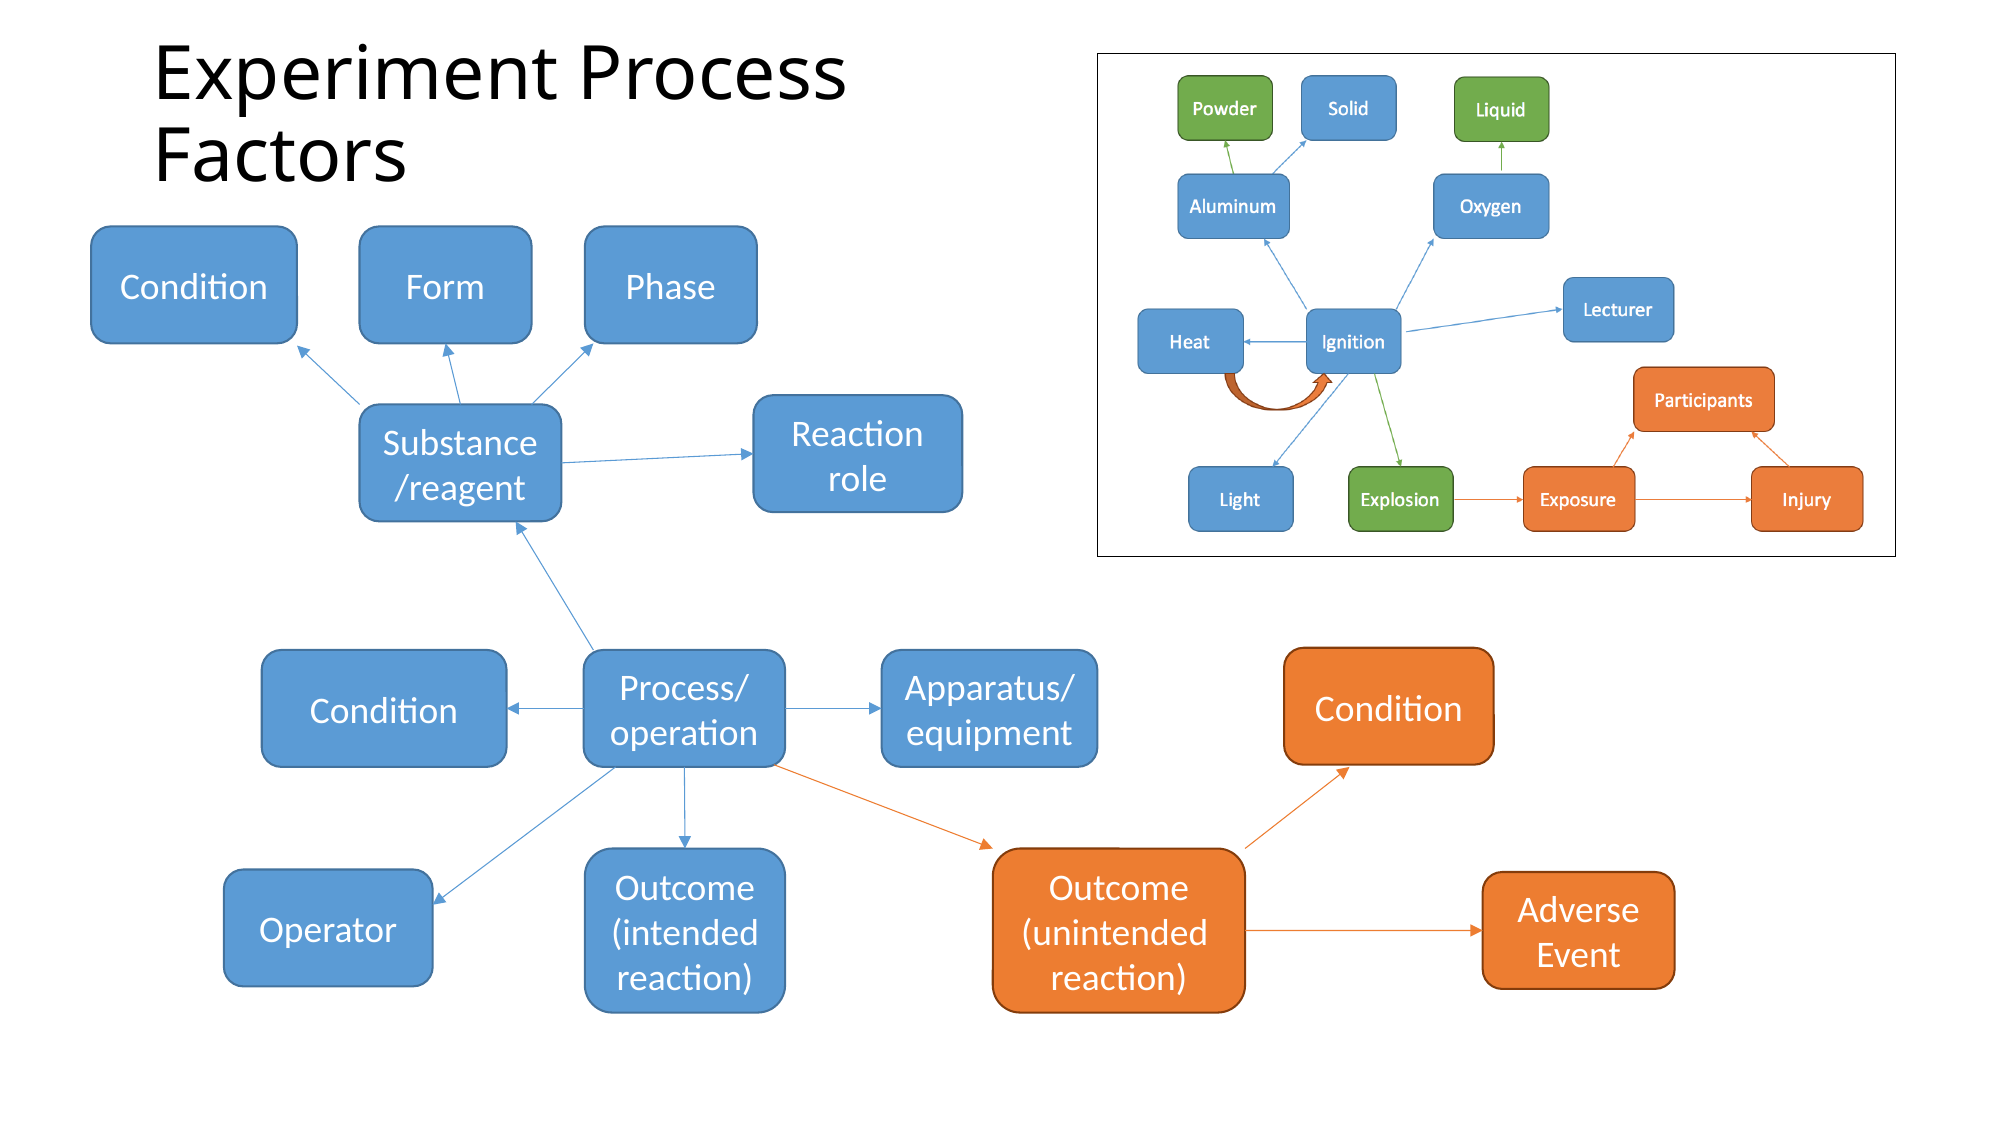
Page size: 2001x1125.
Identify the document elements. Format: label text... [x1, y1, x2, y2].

text_box Outcome (intended reaction) [583, 847, 787, 1014]
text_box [432, 766, 616, 905]
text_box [561, 453, 754, 463]
text_box Apparatus/equipment [880, 648, 1099, 768]
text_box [445, 343, 461, 405]
text_box Condition [90, 225, 299, 345]
text_box Form [358, 225, 533, 345]
picture [1097, 53, 1896, 557]
text_box Substance/reagent [358, 403, 563, 523]
text_box Outcome (unintended reaction) [991, 847, 1247, 1014]
text_box Condition [1283, 646, 1495, 766]
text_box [531, 343, 594, 405]
text_box Phase [583, 225, 759, 345]
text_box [1244, 766, 1350, 849]
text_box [773, 764, 993, 849]
text_box Reaction role [752, 394, 964, 514]
title Experiment Process Factors [137, 7, 993, 225]
text_box Adverse Event [1481, 870, 1676, 990]
text_box Process/ operation [582, 648, 787, 768]
text_box Condition [260, 648, 508, 768]
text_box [515, 521, 594, 650]
text_box Operator [222, 868, 434, 988]
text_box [297, 345, 360, 405]
